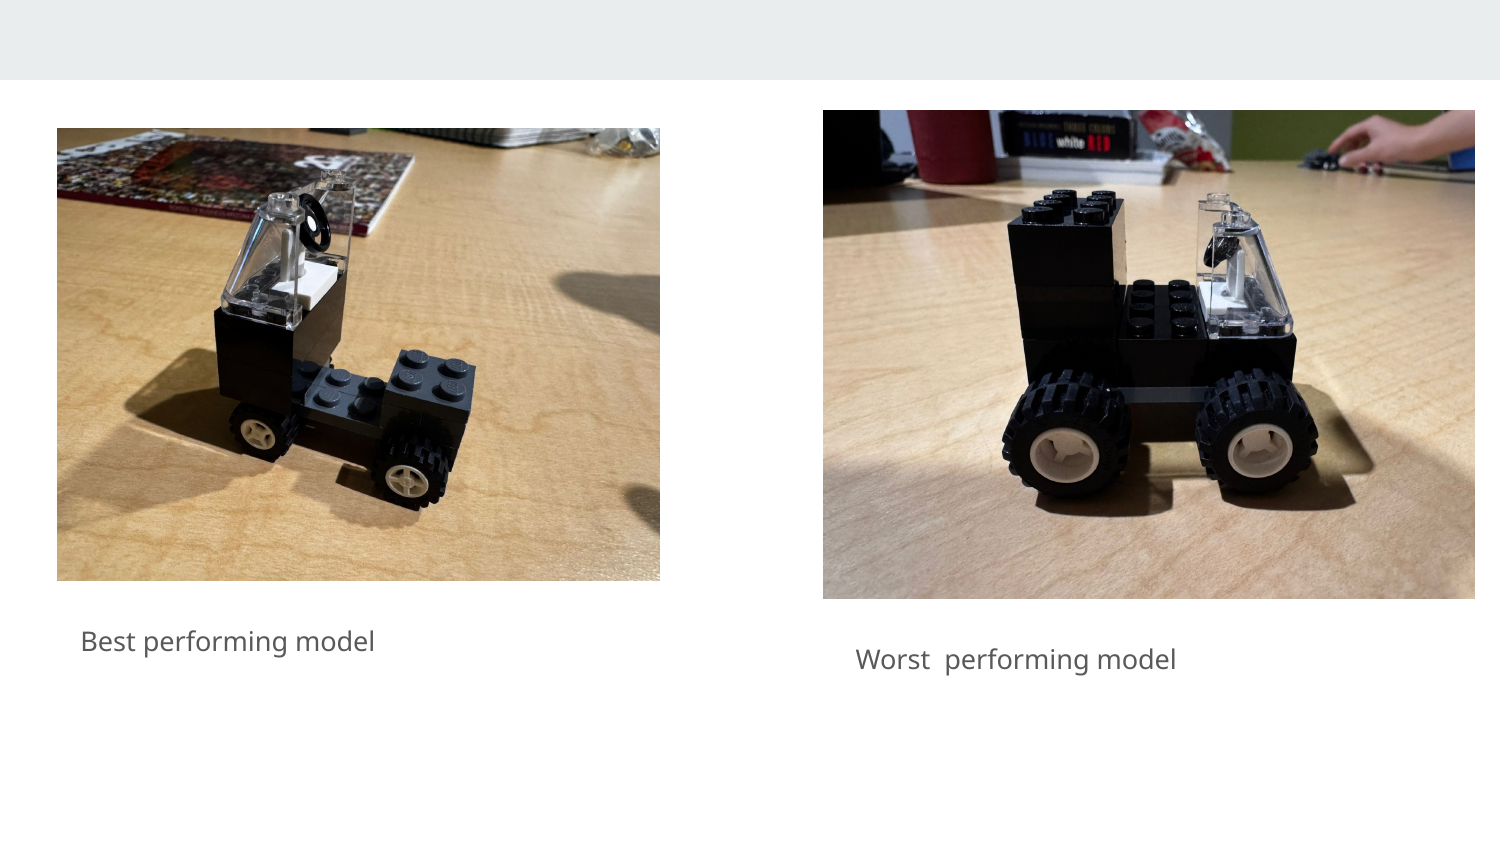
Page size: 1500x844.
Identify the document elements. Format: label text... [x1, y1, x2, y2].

list Worst performing model [840, 622, 1323, 724]
picture [823, 110, 1476, 600]
list Best performing model [65, 604, 548, 706]
picture [57, 128, 660, 581]
